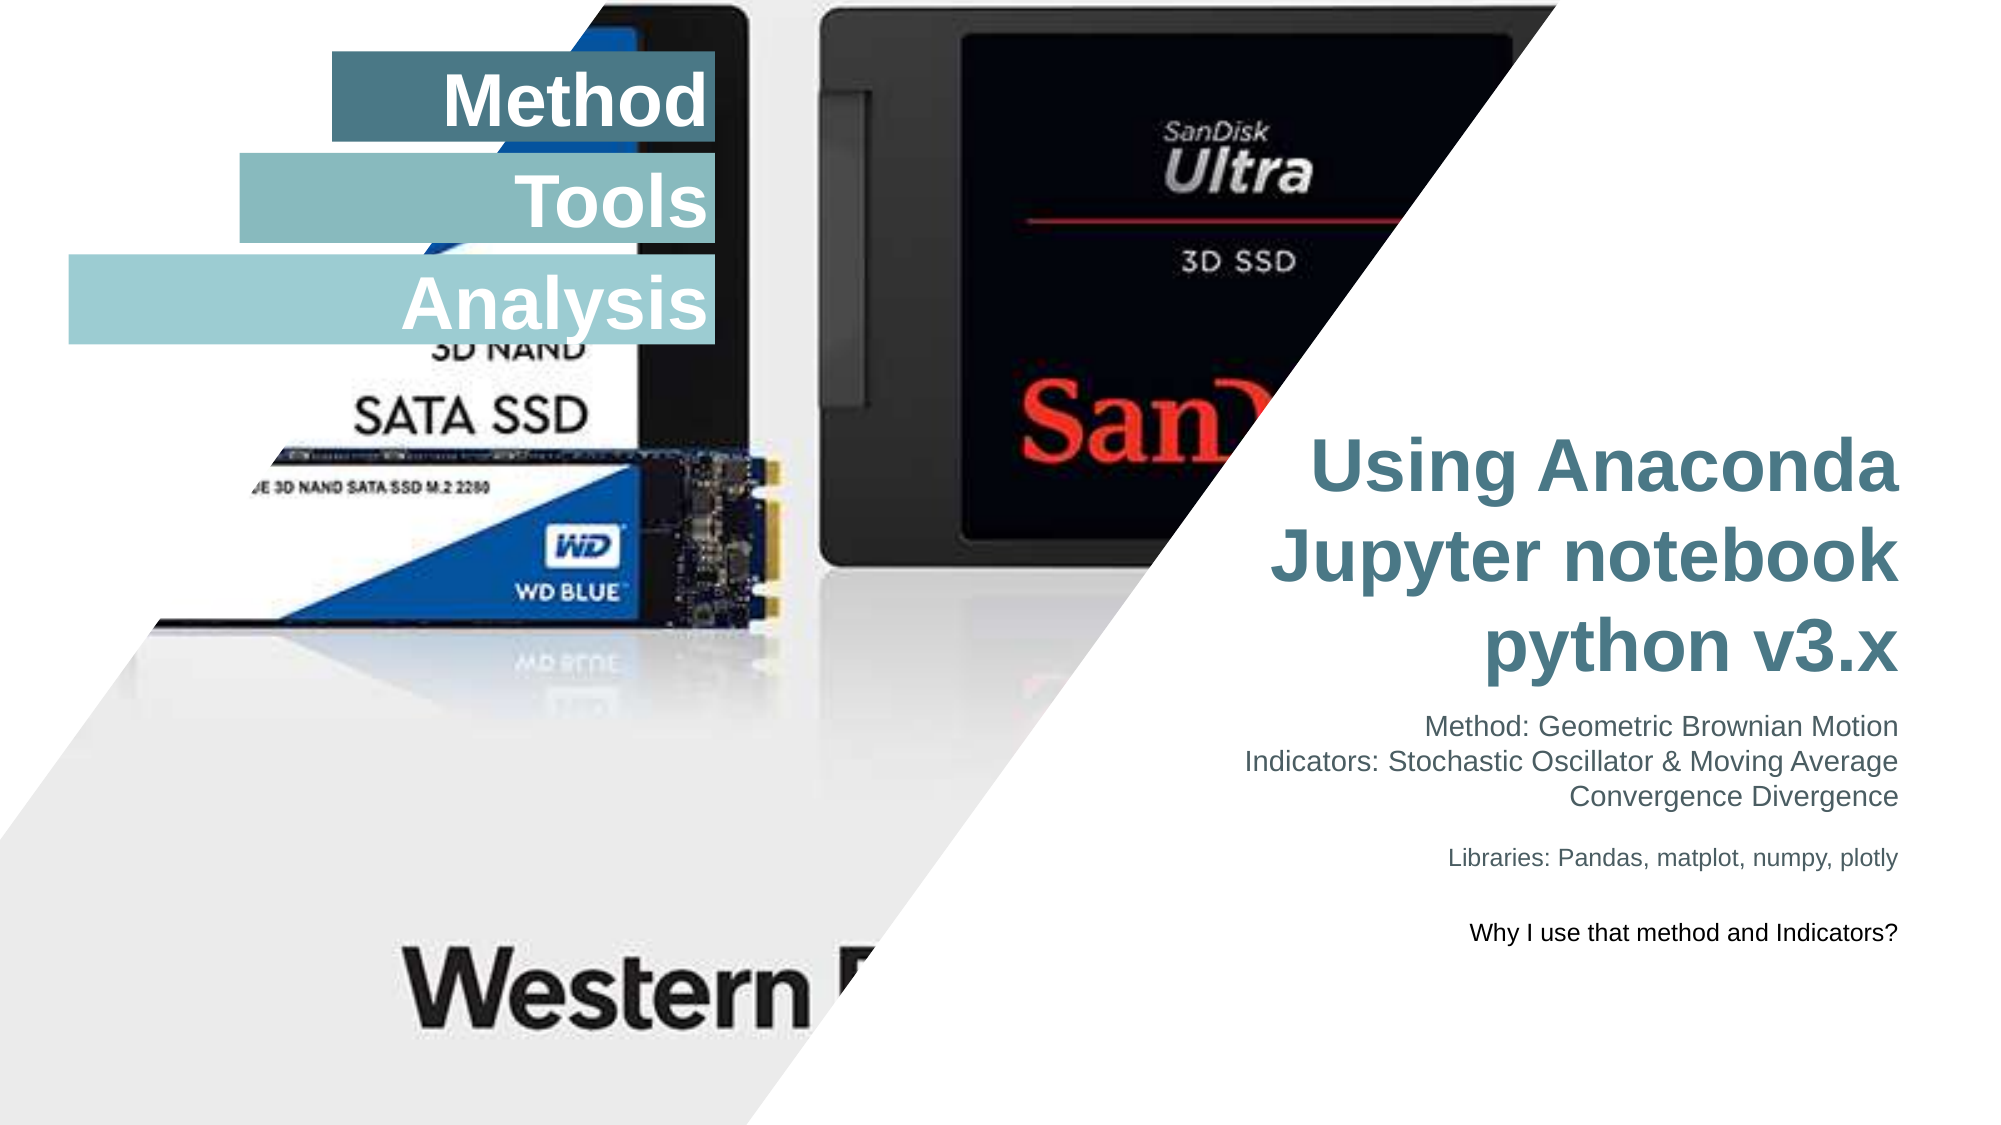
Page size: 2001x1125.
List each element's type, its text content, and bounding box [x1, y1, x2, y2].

text_box Method: Geometric Brownian Motion Indicators: Stochastic Oscillator & Moving Average Convergence Divergence [1561, 699, 1915, 820]
text_box Using Anaconda Jupyter notebook python v3.x [1561, 408, 1915, 694]
text_box Why I use that method and Indicators? [1561, 908, 1915, 954]
text_box Libraries: Pandas, matplot, numpy, plotly [1561, 834, 1915, 880]
picture [0, 0, 1561, 1125]
